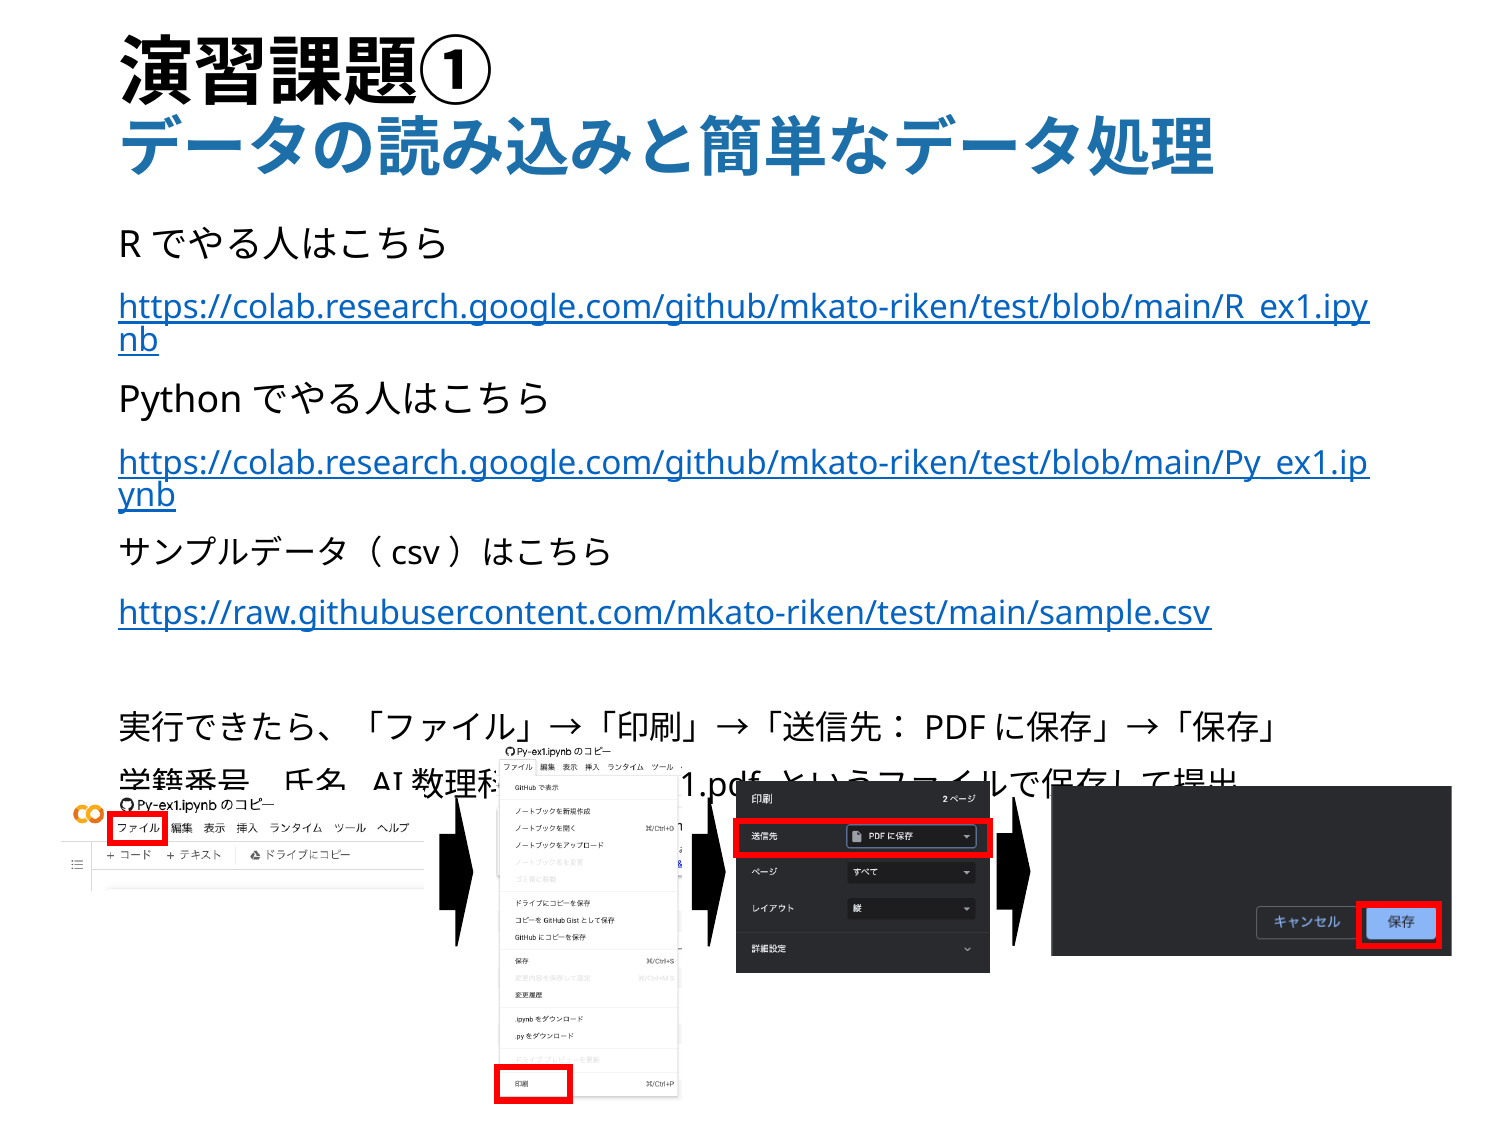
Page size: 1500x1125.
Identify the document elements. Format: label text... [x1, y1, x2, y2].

picture [736, 781, 990, 973]
list Rでやる人はこちら https://colab.research.google.com/github/mkato-riken/test/blob/main/R_ex1.ipynb Pythonでやる人はこちら https://colab.research.google.com/github/mkato-riken/test/blob/main/Py_ex1.ipynb サンプルデータ（csv）はこちら https://raw.githubusercontent.com/mkato-riken/test/main/sample.csv 実行できたら、「ファイル」→「印刷」→「送信先：PDFに保存」→「保存」 学籍番号_氏名_AI数理科学-1_課題1.pdf というファイルで保存して提出 [103, 217, 1397, 932]
text_box [691, 797, 726, 947]
text_box [439, 797, 474, 947]
picture [61, 790, 424, 891]
picture [496, 741, 682, 1101]
picture [1047, 786, 1452, 957]
text_box [996, 796, 1031, 946]
title 演習課題① データの読み込みと簡単なデータ処理 [103, 0, 1397, 217]
